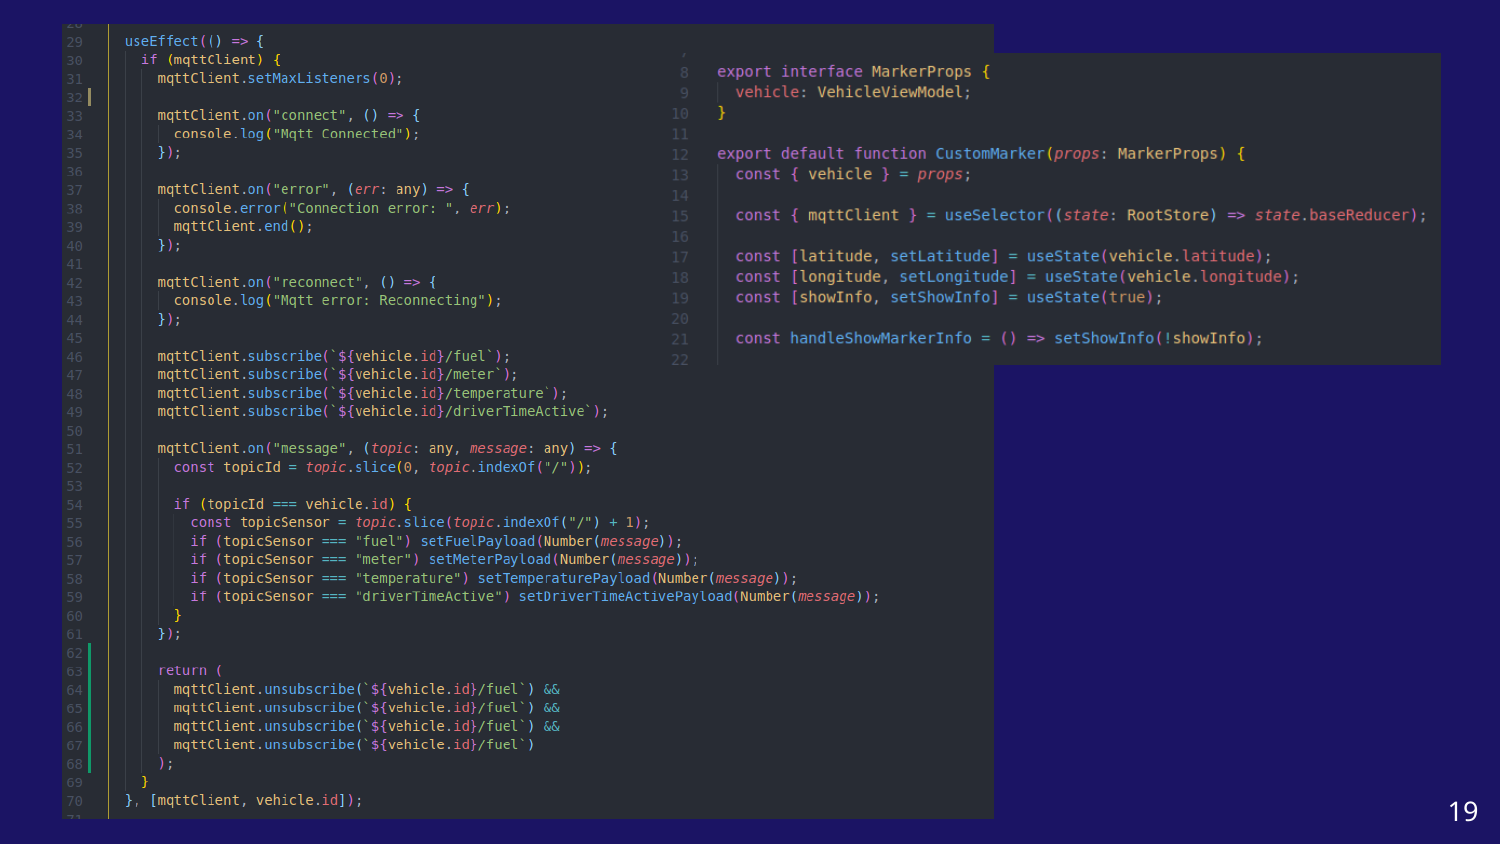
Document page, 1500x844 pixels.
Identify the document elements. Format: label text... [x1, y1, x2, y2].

picture [62, 24, 1441, 819]
slide_number ‹#› [1403, 779, 1494, 844]
